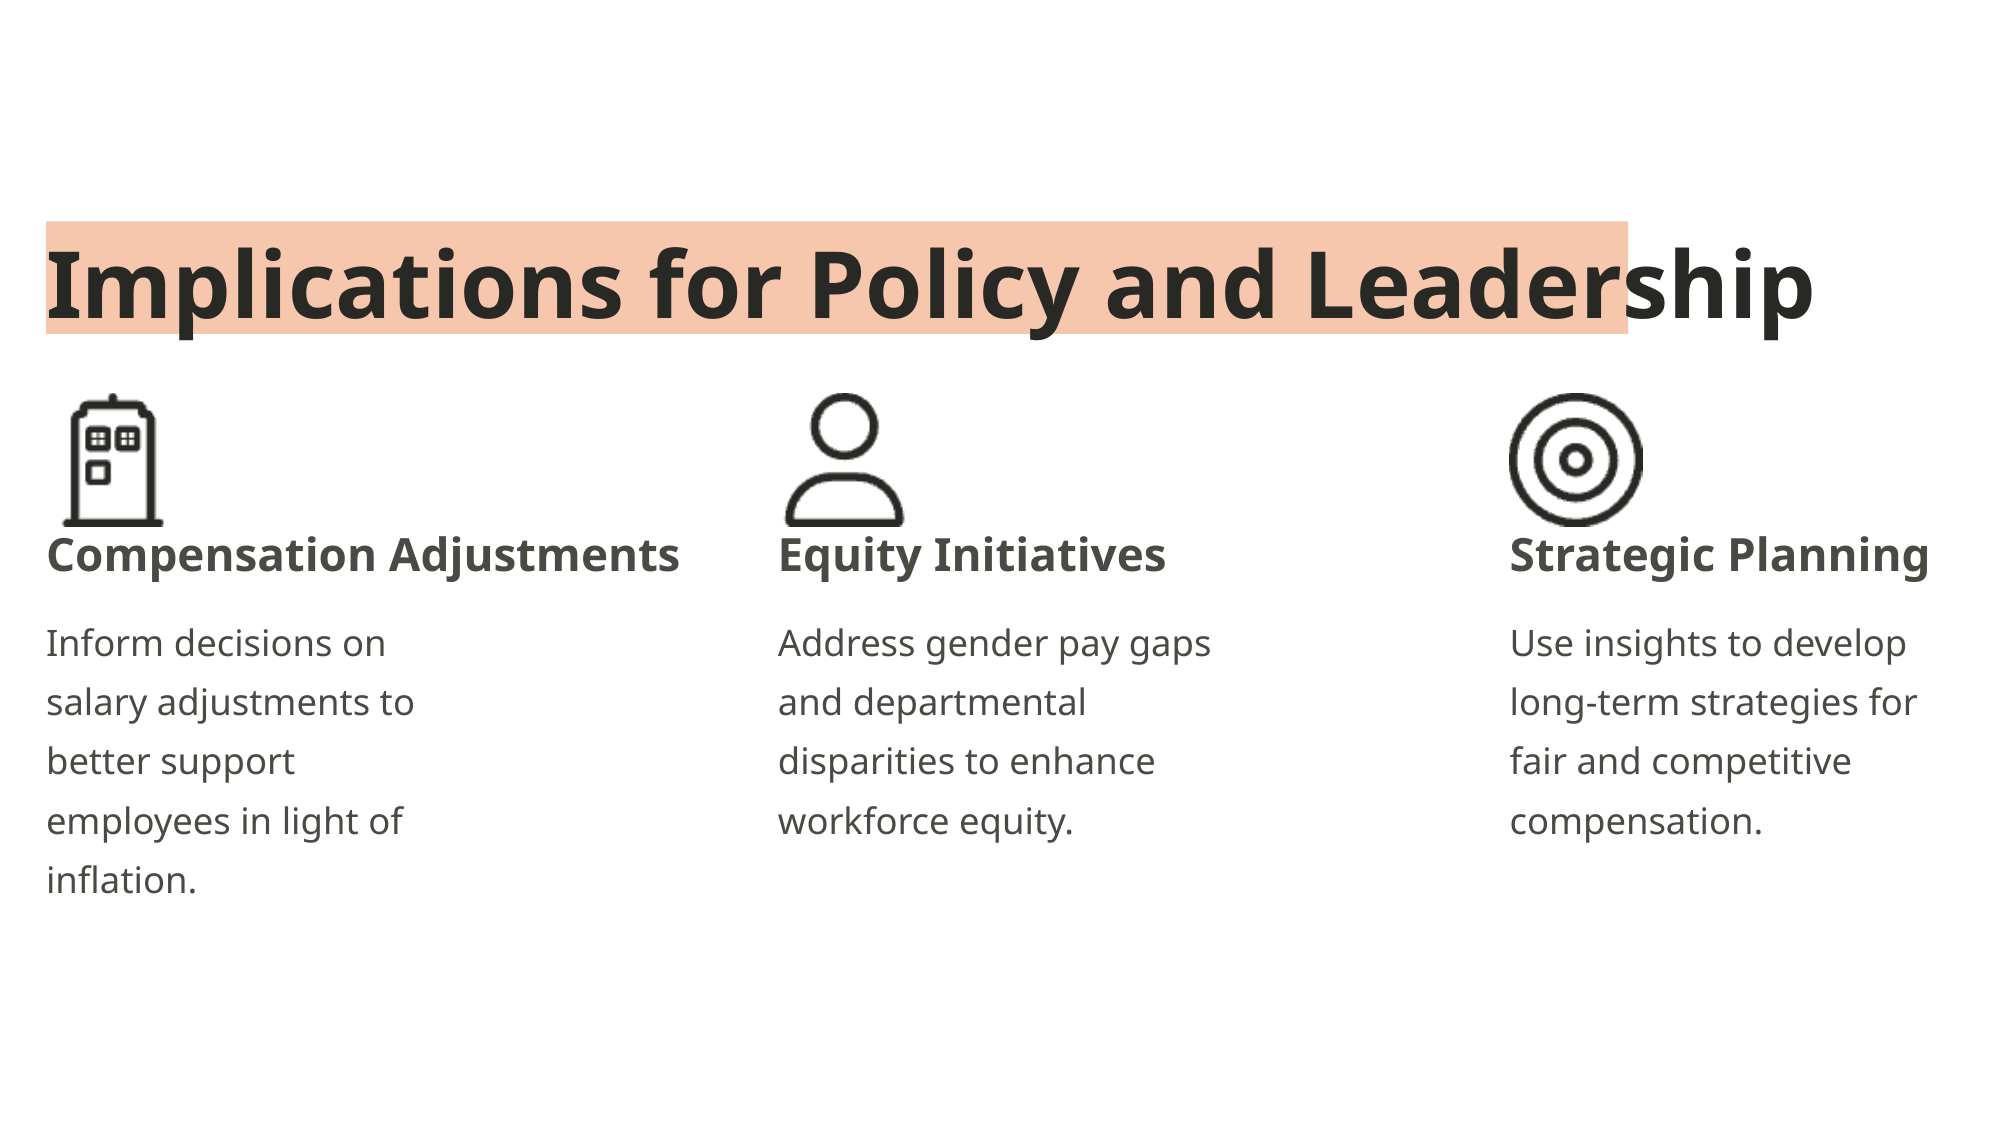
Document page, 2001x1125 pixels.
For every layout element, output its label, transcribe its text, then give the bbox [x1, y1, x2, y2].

text_box Strategic Planning [1509, 523, 1814, 604]
text_box Address gender pay gaps and departmental disparities to enhance workforce equity. [777, 604, 1221, 861]
picture [45, 392, 180, 528]
text_box Use insights to develop long-term strategies for fair and competitive compensation. [1509, 604, 1952, 861]
text_box Inform decisions on salary adjustments to better support employees in light of inflation. [45, 604, 489, 861]
text_box Compensation Adjustments [45, 523, 424, 604]
text_box Implications for Policy and Leadership [46, 221, 1629, 334]
picture [1509, 392, 1644, 528]
text_box Equity Initiatives [777, 523, 1083, 604]
picture [777, 392, 912, 528]
